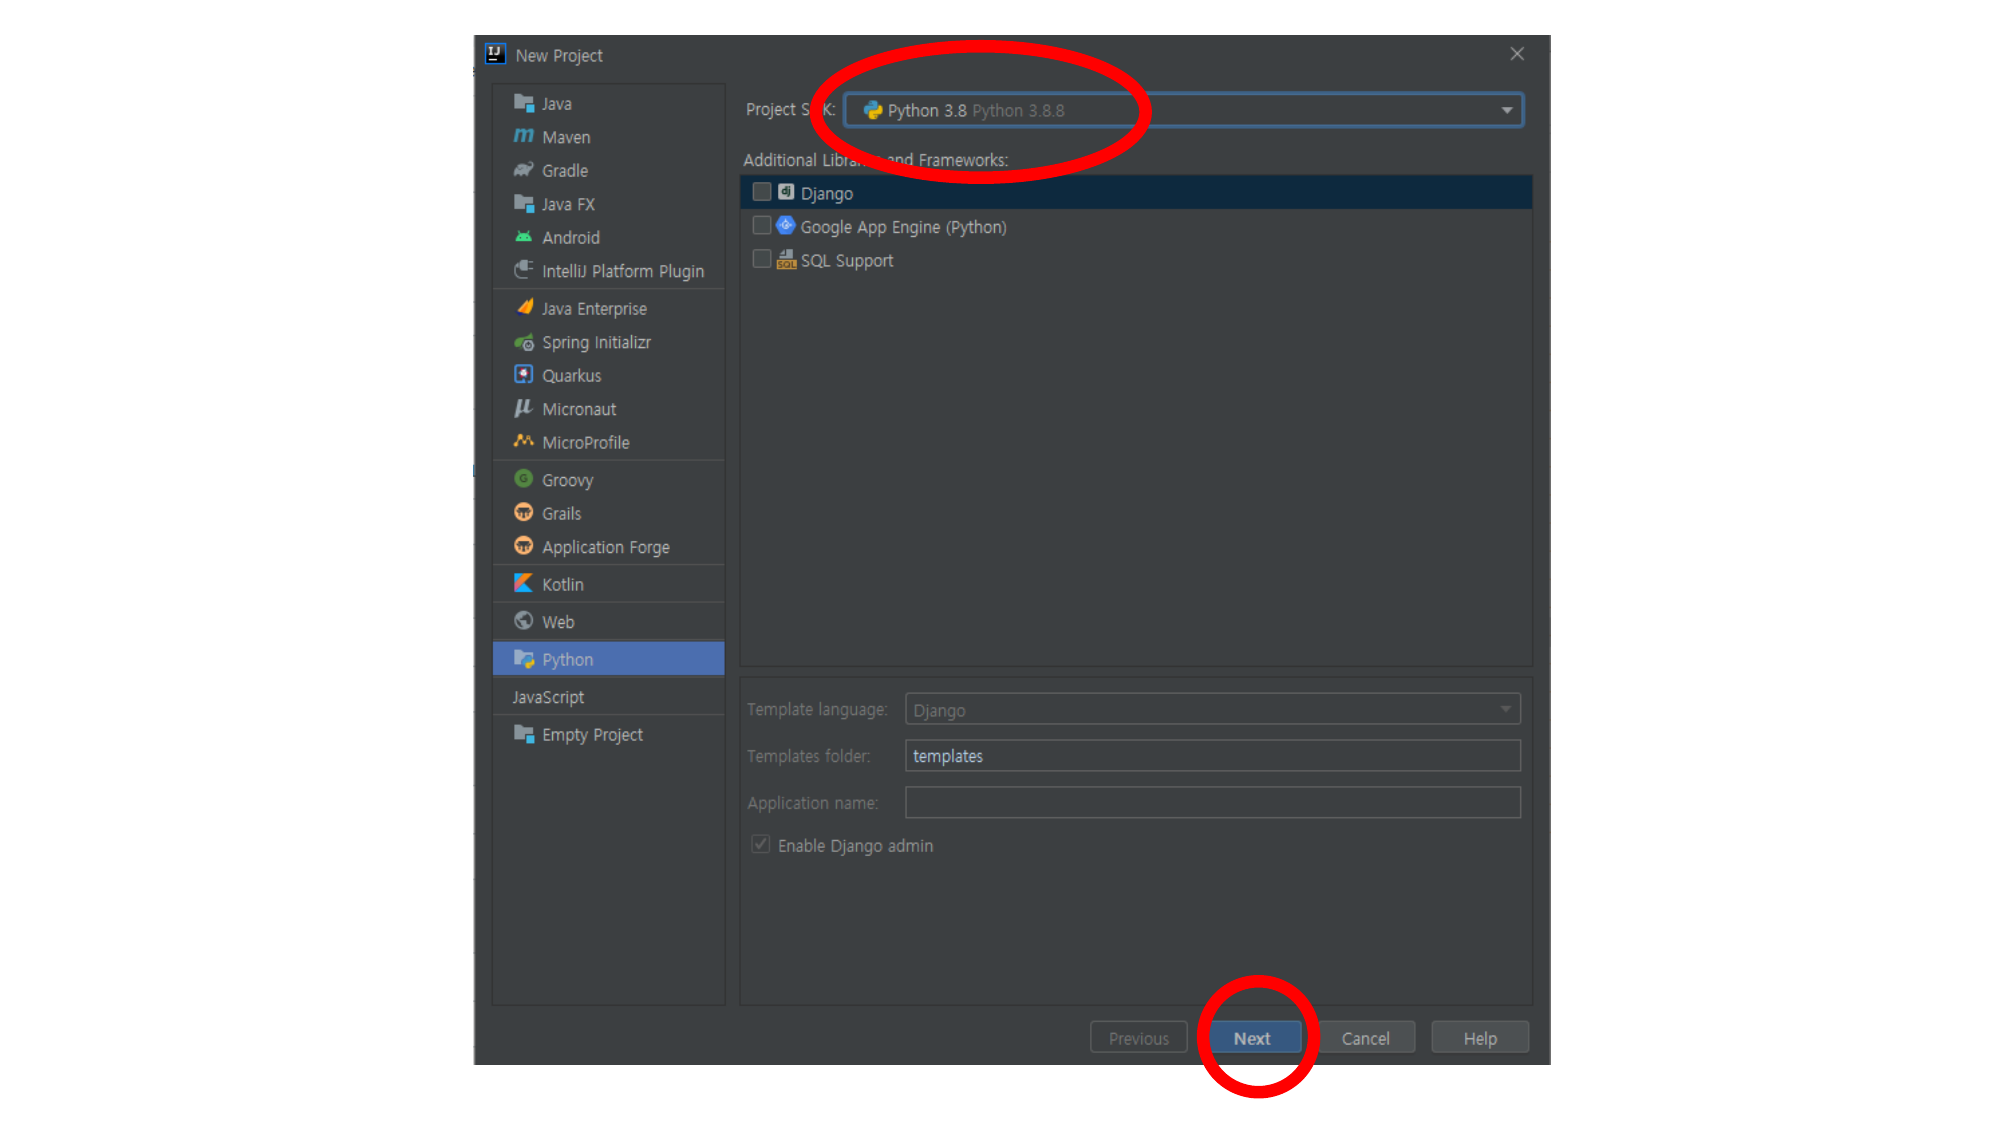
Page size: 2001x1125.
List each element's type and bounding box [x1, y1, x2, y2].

list [473, 35, 1551, 1065]
text_box [1209, 1065, 1308, 1094]
